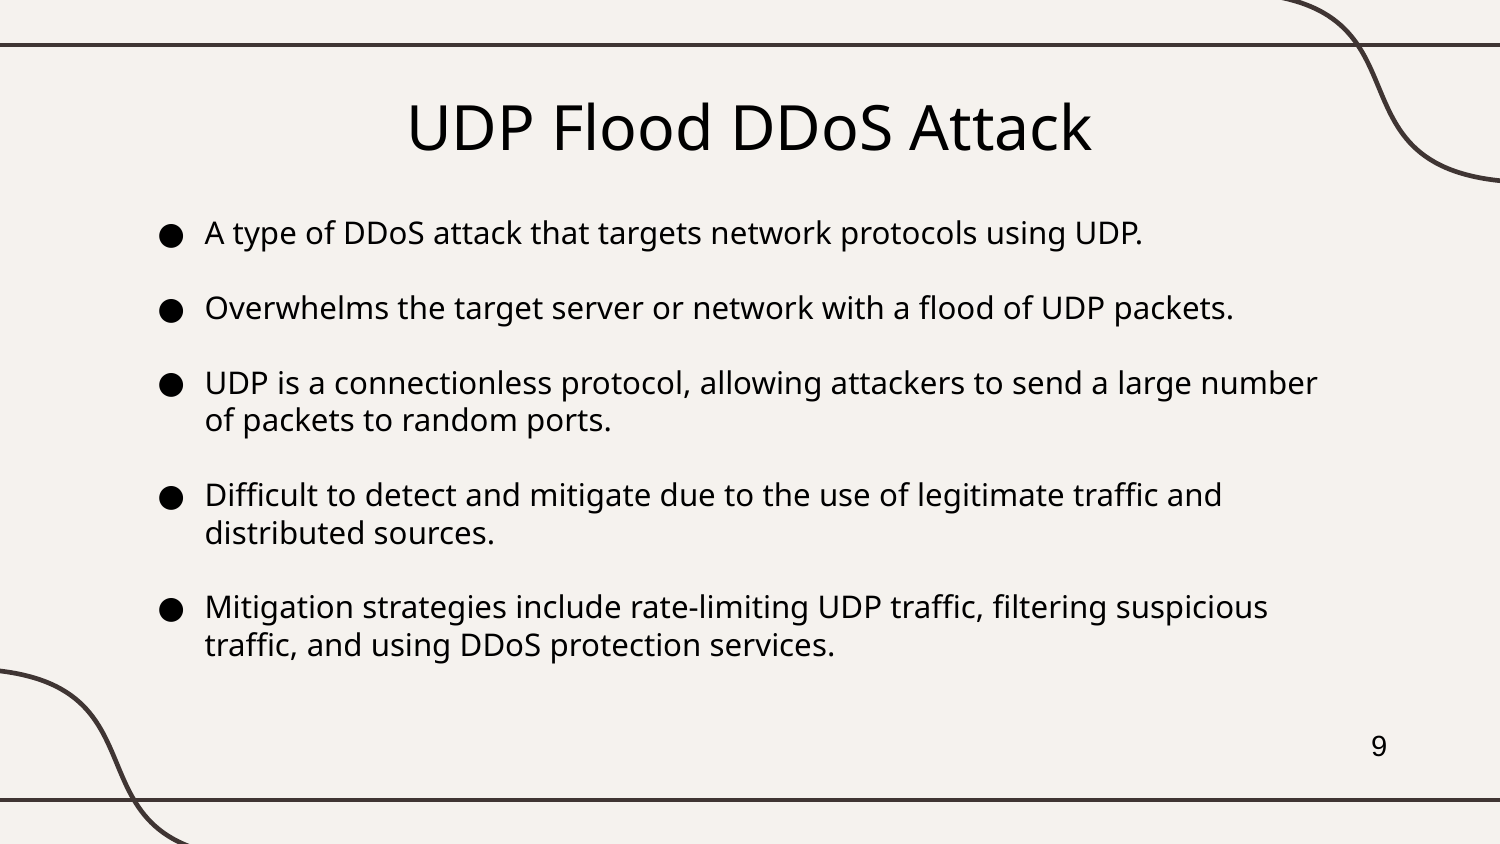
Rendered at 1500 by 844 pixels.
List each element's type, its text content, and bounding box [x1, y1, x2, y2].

subtitle A type of DDoS attack that targets network protocols using UDP. Overwhelms the target server or network with a flood of UDP packets. UDP is a connectionless protocol, allowing attackers to send a large number of packets to random ports. Difficult to detect and mitigate due to the use of legitimate traffic and distributed sources. Mitigation strategies include rate-limiting UDP traffic, filtering suspicious traffic, and using DDoS protection services. [142, 198, 1358, 800]
title UDP Flood DDoS Attack [284, 72, 1216, 167]
text_box 9 [1356, 720, 1465, 770]
